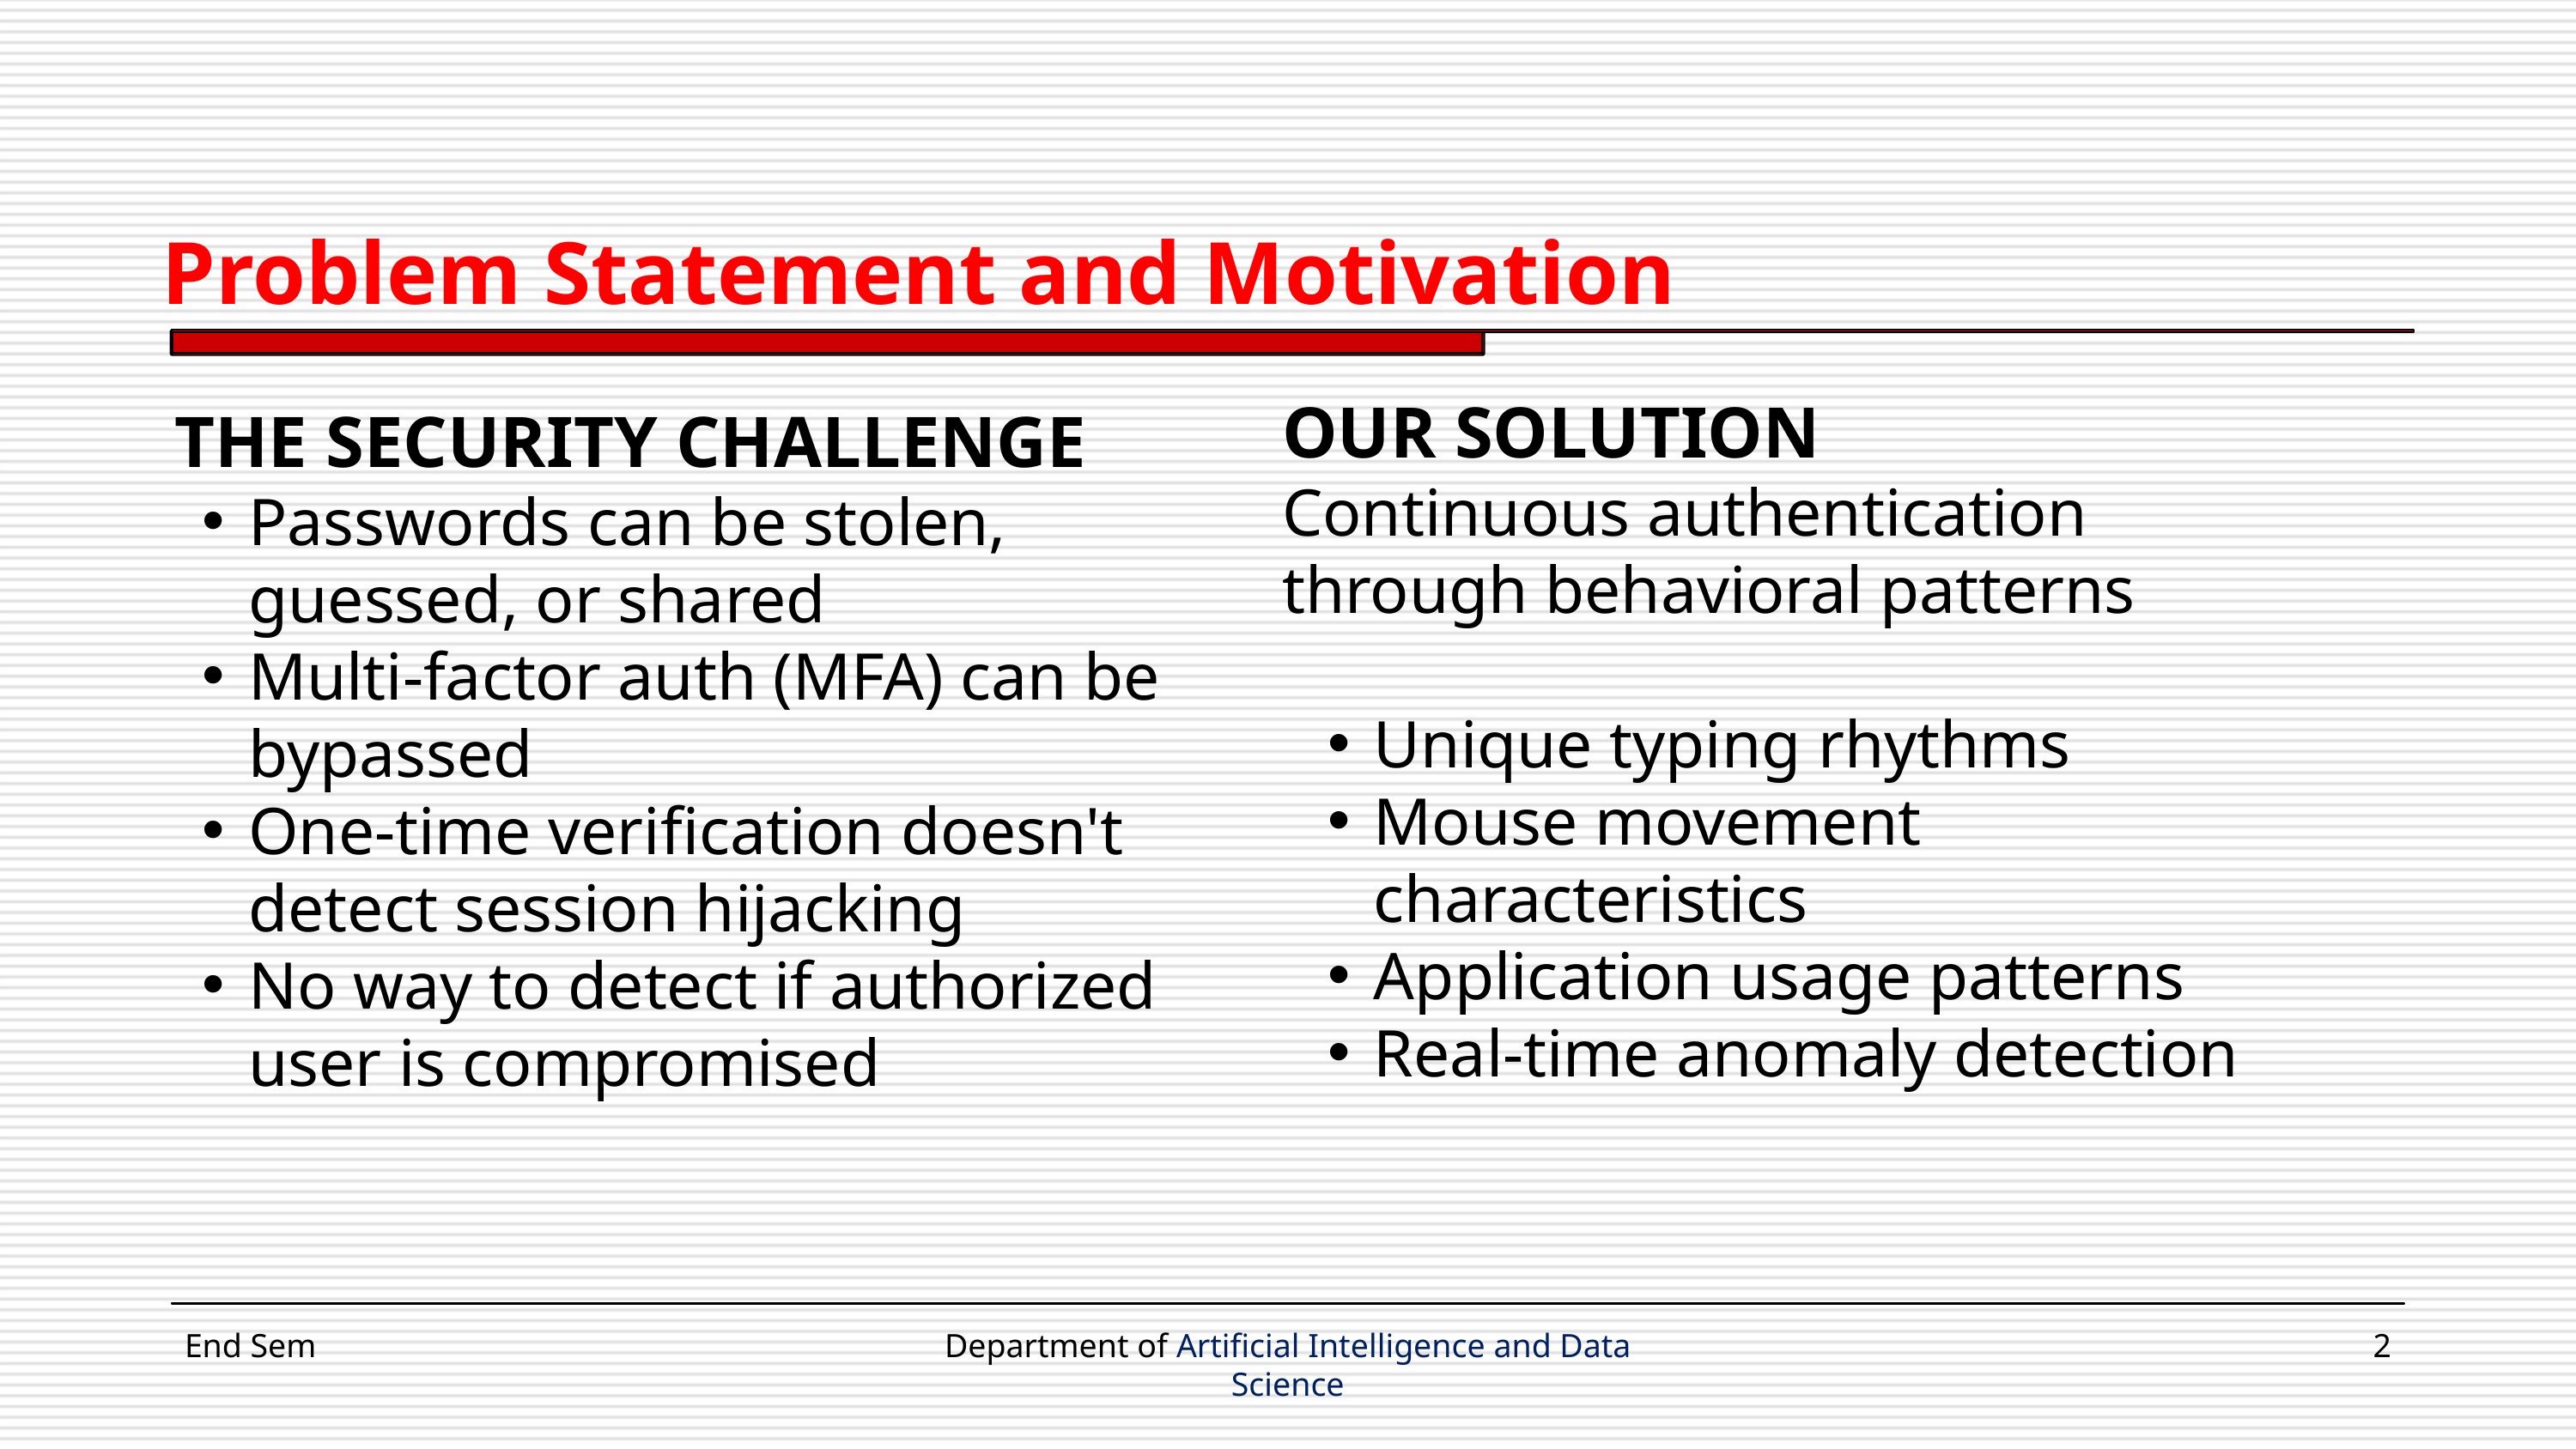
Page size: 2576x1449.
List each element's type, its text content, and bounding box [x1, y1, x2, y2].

text_box OUR SOLUTION Continuous authentication through behavioral patterns Unique typing rhythms Mouse movement characteristics Application usage patterns Real-time anomaly detection [1282, 394, 2346, 1167]
text_box [0, 0, 2576, 1449]
text_box THE SECURITY CHALLENGE Passwords can be stolen, guessed, or shared Multi-factor auth (MFA) can be bypassed One-time verification doesn't detect session hijacking No way to detect if authorized user is compromised [156, 397, 1220, 1177]
text_box End Sem [185, 1325, 717, 1365]
text_box 2 [1859, 1325, 2391, 1365]
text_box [149, 15, 2416, 322]
text_box Department of Artificial Intelligence and Data Science [893, 1325, 1683, 1442]
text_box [170, 331, 2415, 355]
